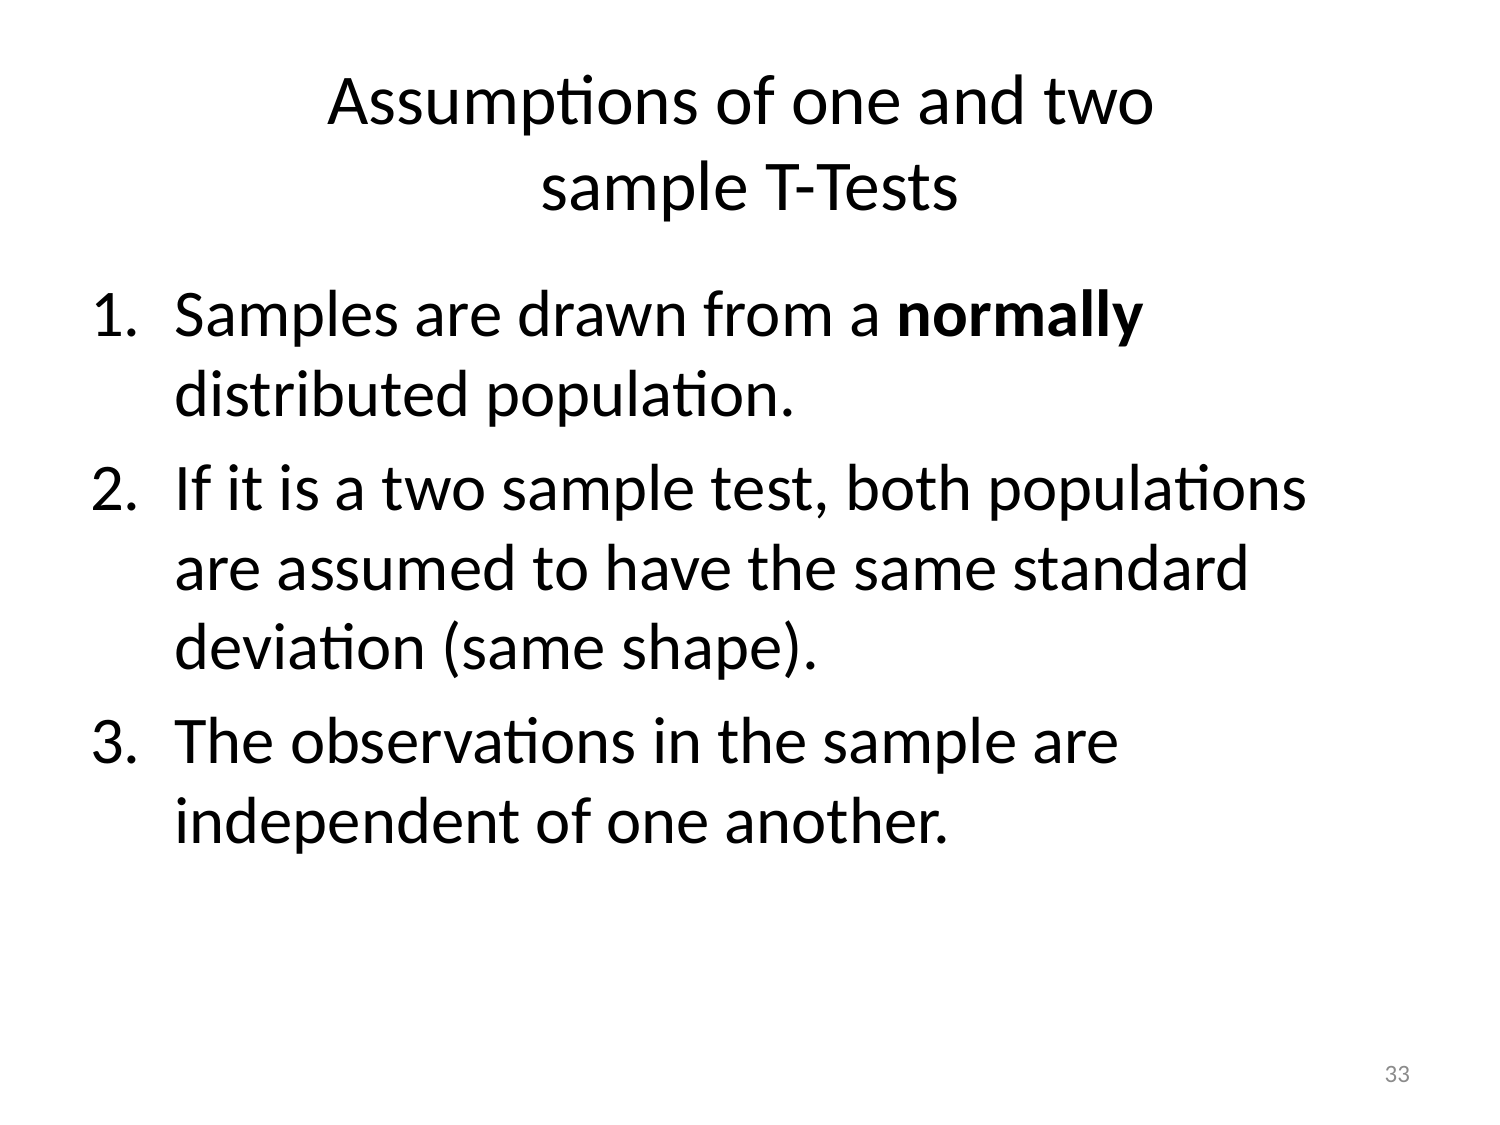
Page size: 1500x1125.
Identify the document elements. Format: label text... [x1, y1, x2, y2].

title Assumptions of one and two sample T-Tests [75, 45, 1425, 233]
list Samples are drawn from a normally distributed population. If it is a two sample test, both populations are assumed to have the same standard deviation (same shape). The observations in the sample are independent of one another. [75, 262, 1425, 1005]
slide_number 33 [1074, 1042, 1425, 1103]
